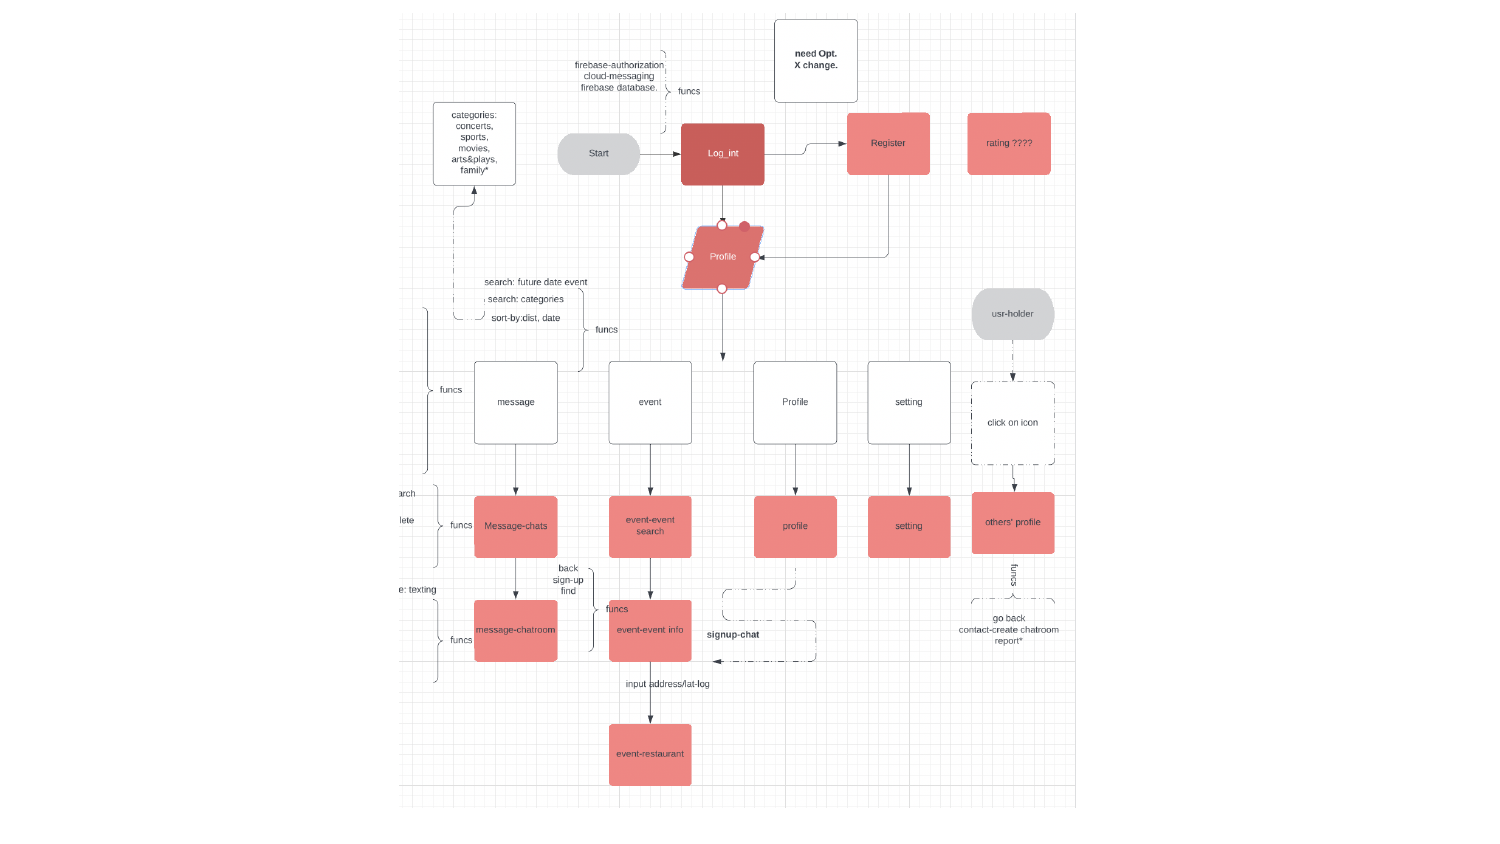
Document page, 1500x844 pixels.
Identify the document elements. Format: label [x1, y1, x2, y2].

picture [399, 13, 1077, 808]
